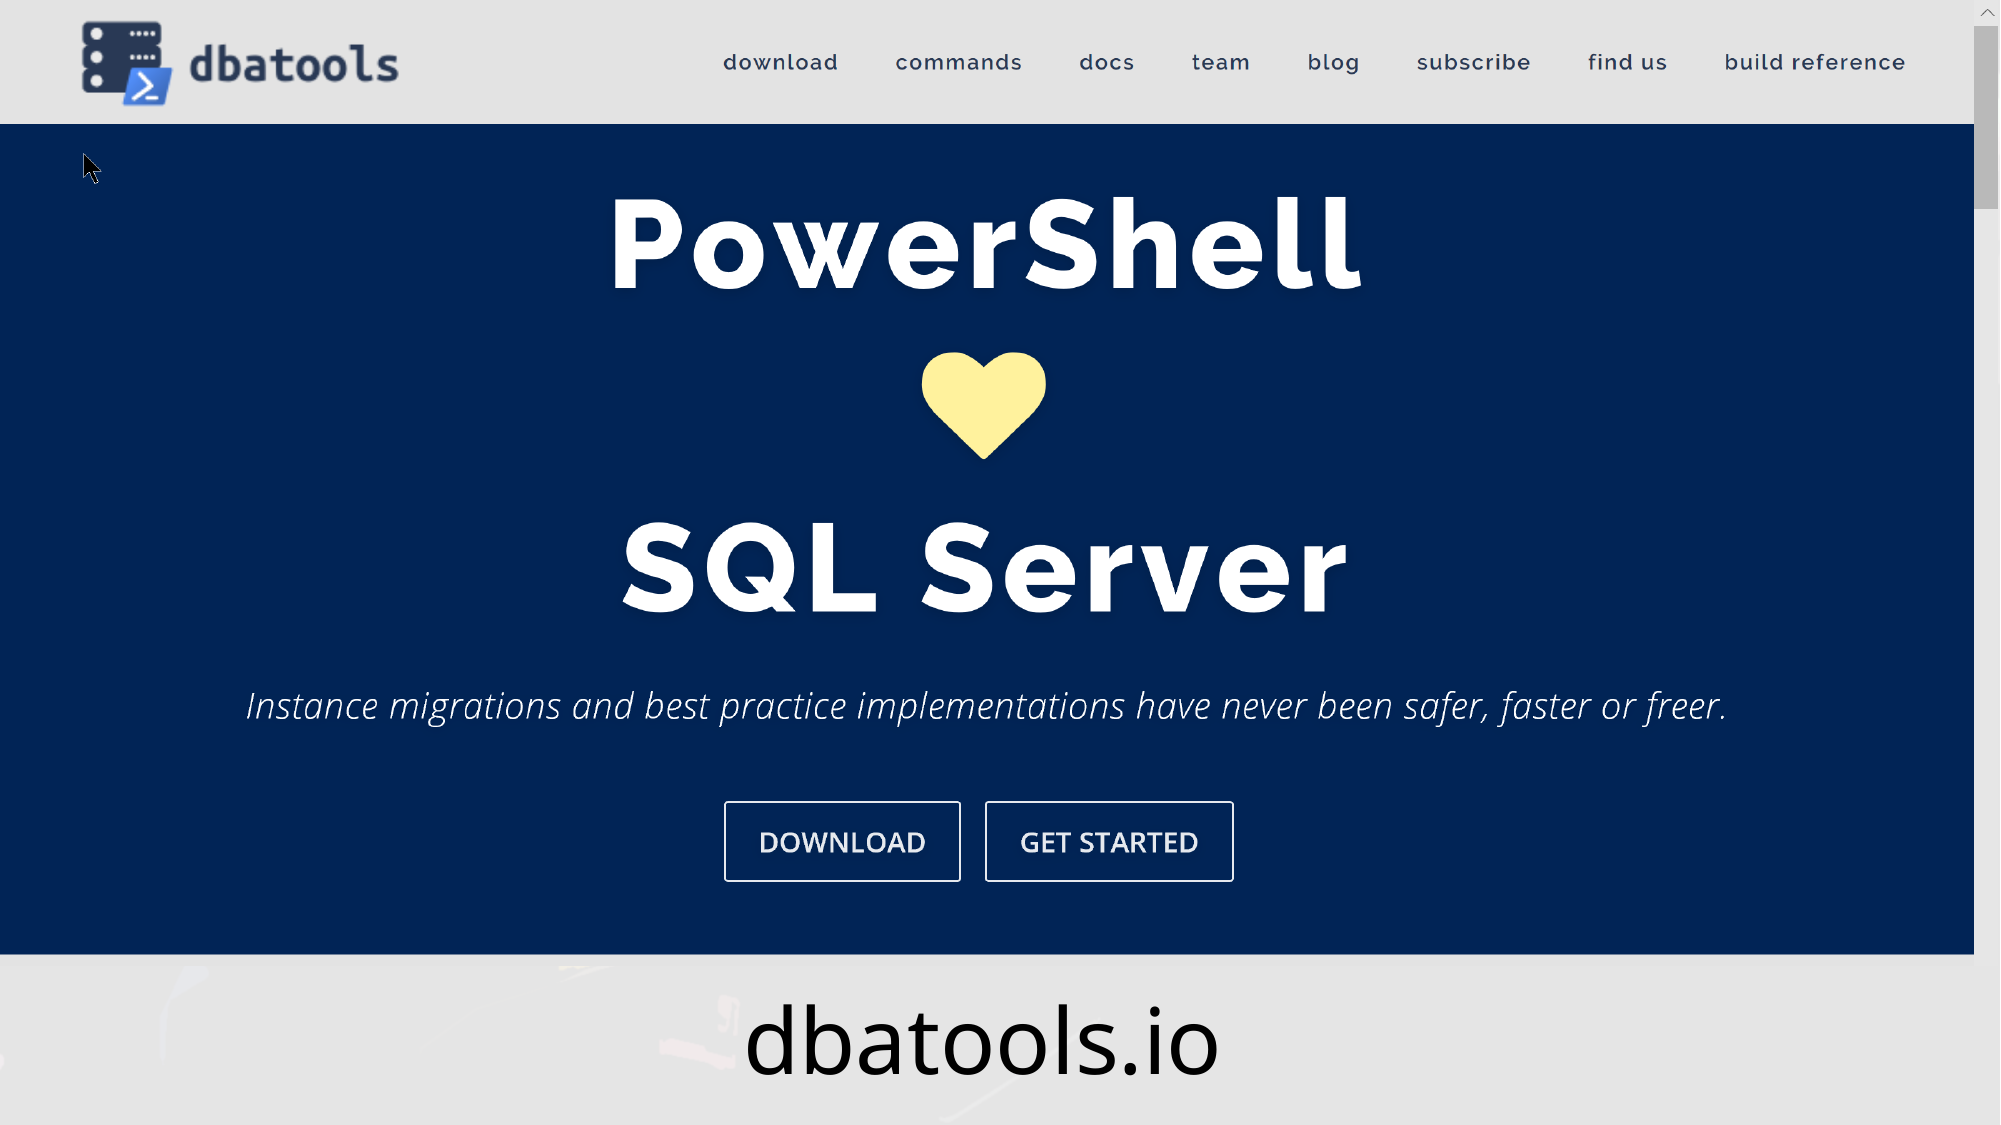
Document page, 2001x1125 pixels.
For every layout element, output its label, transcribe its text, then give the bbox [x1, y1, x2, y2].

picture [0, 0, 1998, 966]
text_box dbatools.io [728, 975, 1238, 1101]
